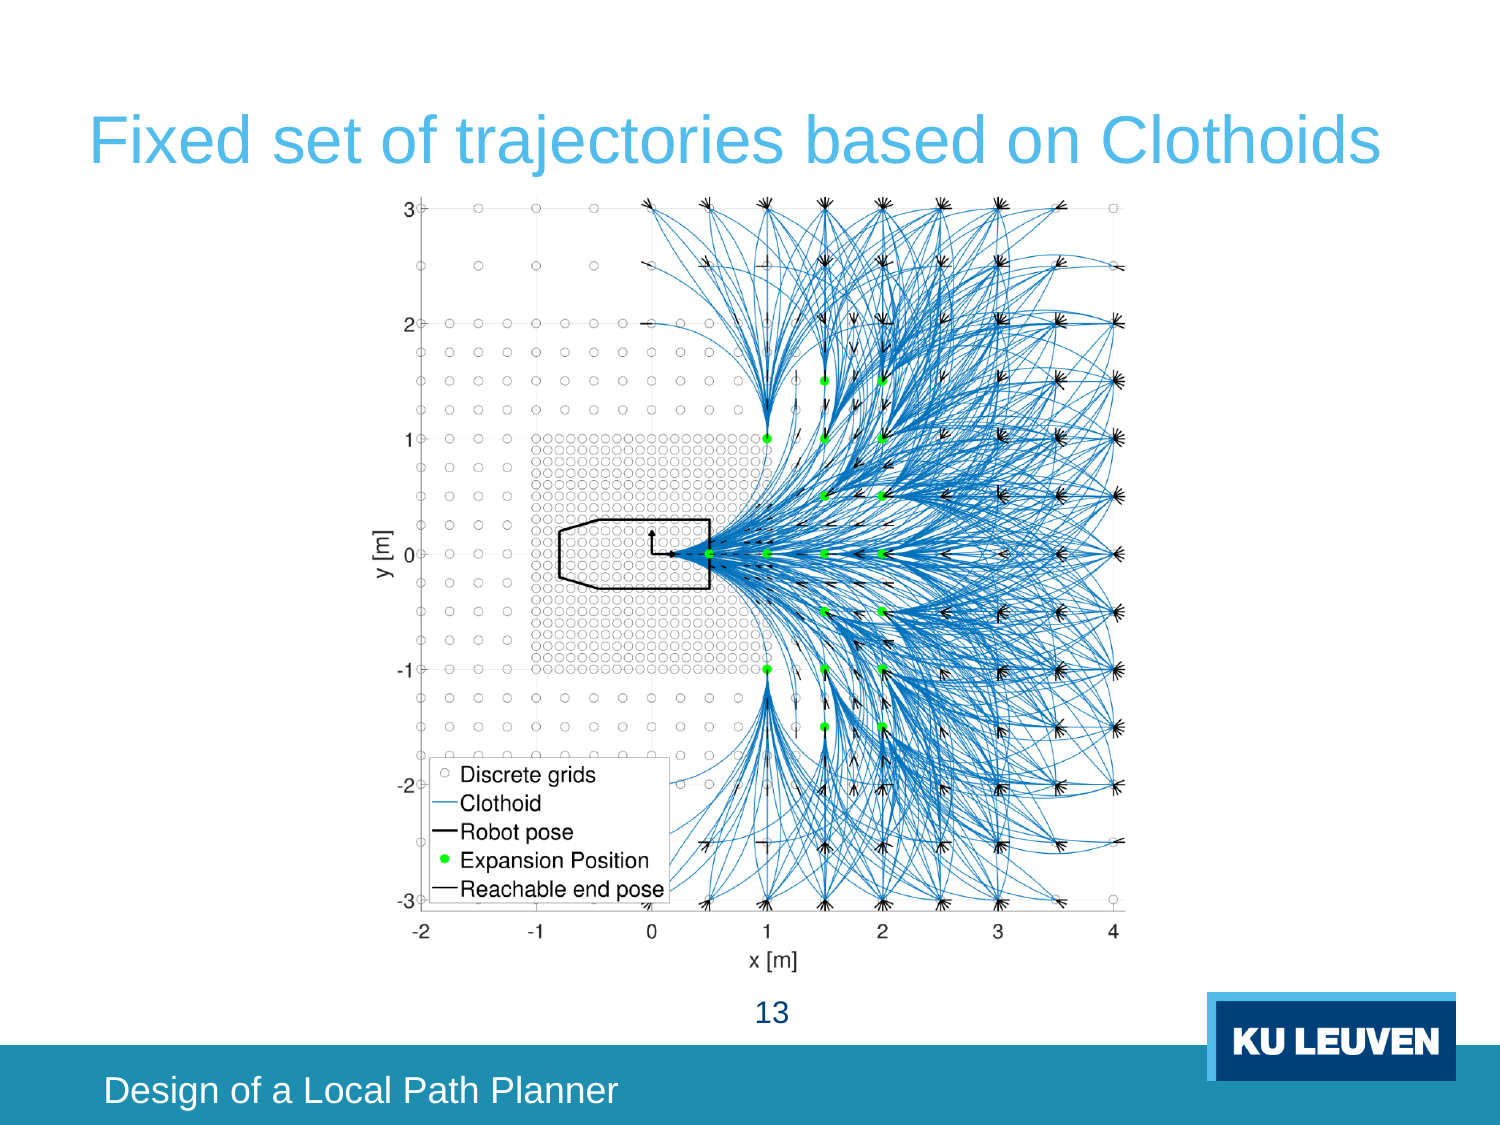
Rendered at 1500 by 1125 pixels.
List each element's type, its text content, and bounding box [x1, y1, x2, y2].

slide_number 13 [695, 992, 849, 1040]
picture [1207, 992, 1456, 1081]
title Fixed set of trajectories based on Clothoids [88, 29, 1456, 178]
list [371, 195, 1127, 974]
text_box Design of a Local Path Planner [88, 1058, 715, 1119]
